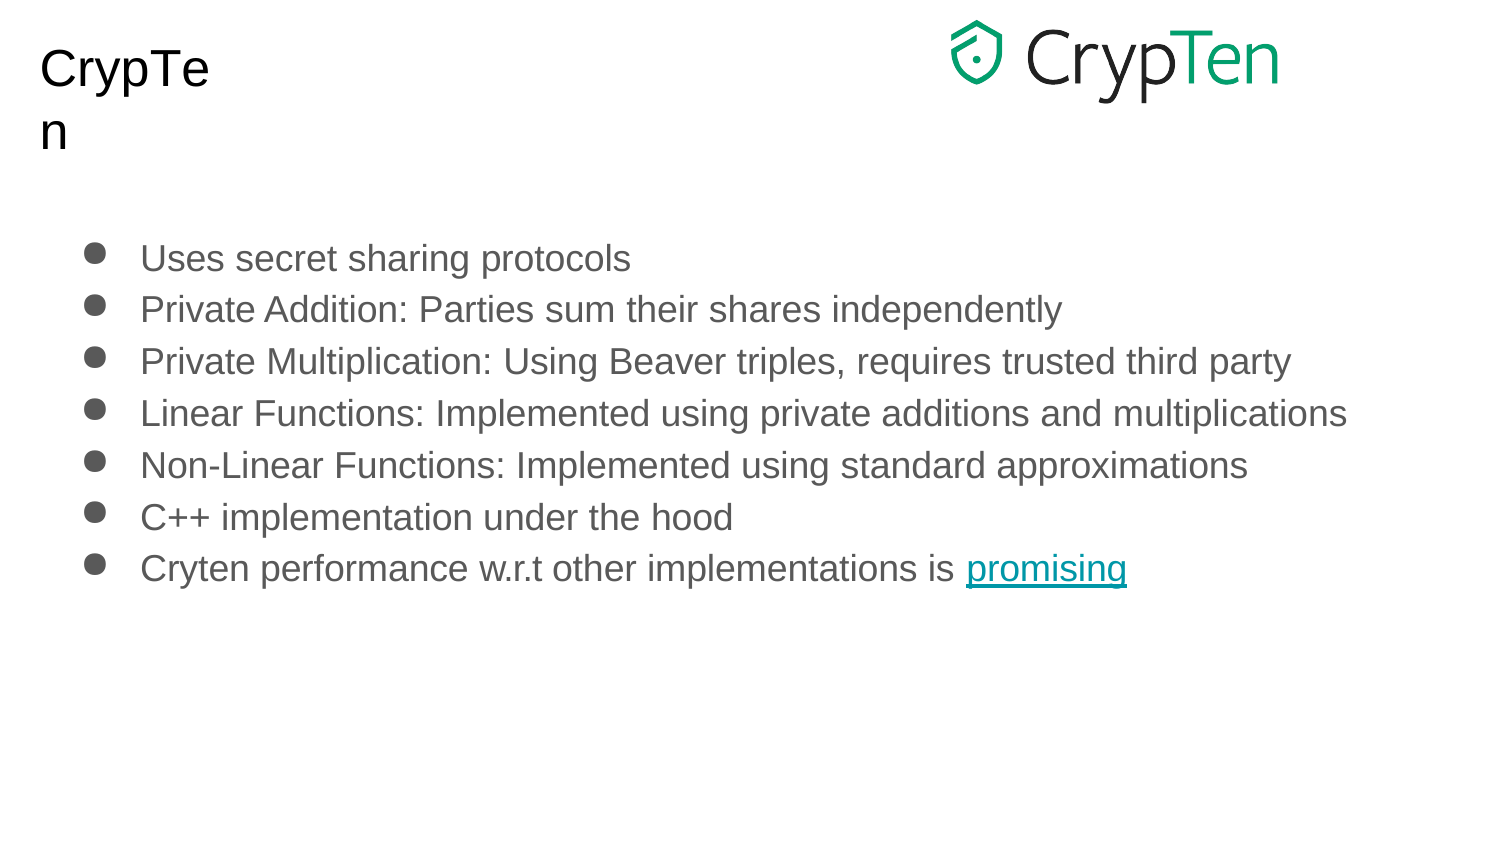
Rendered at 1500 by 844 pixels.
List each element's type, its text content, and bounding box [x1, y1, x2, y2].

text_box [948, 15, 1280, 104]
text_box Uses secret sharing protocols Private Addition: Parties sum their shares independently Private Multiplication: Using Beaver triples, requires trusted third party Linear Functions: Implemented using private additions and multiplications Non-Linear Functions: Implemented using standard approximations C++ implementation under the hood Cryten performance w.r.t other implementations is promising [77, 224, 1358, 590]
title CrypTen [37, 32, 238, 176]
